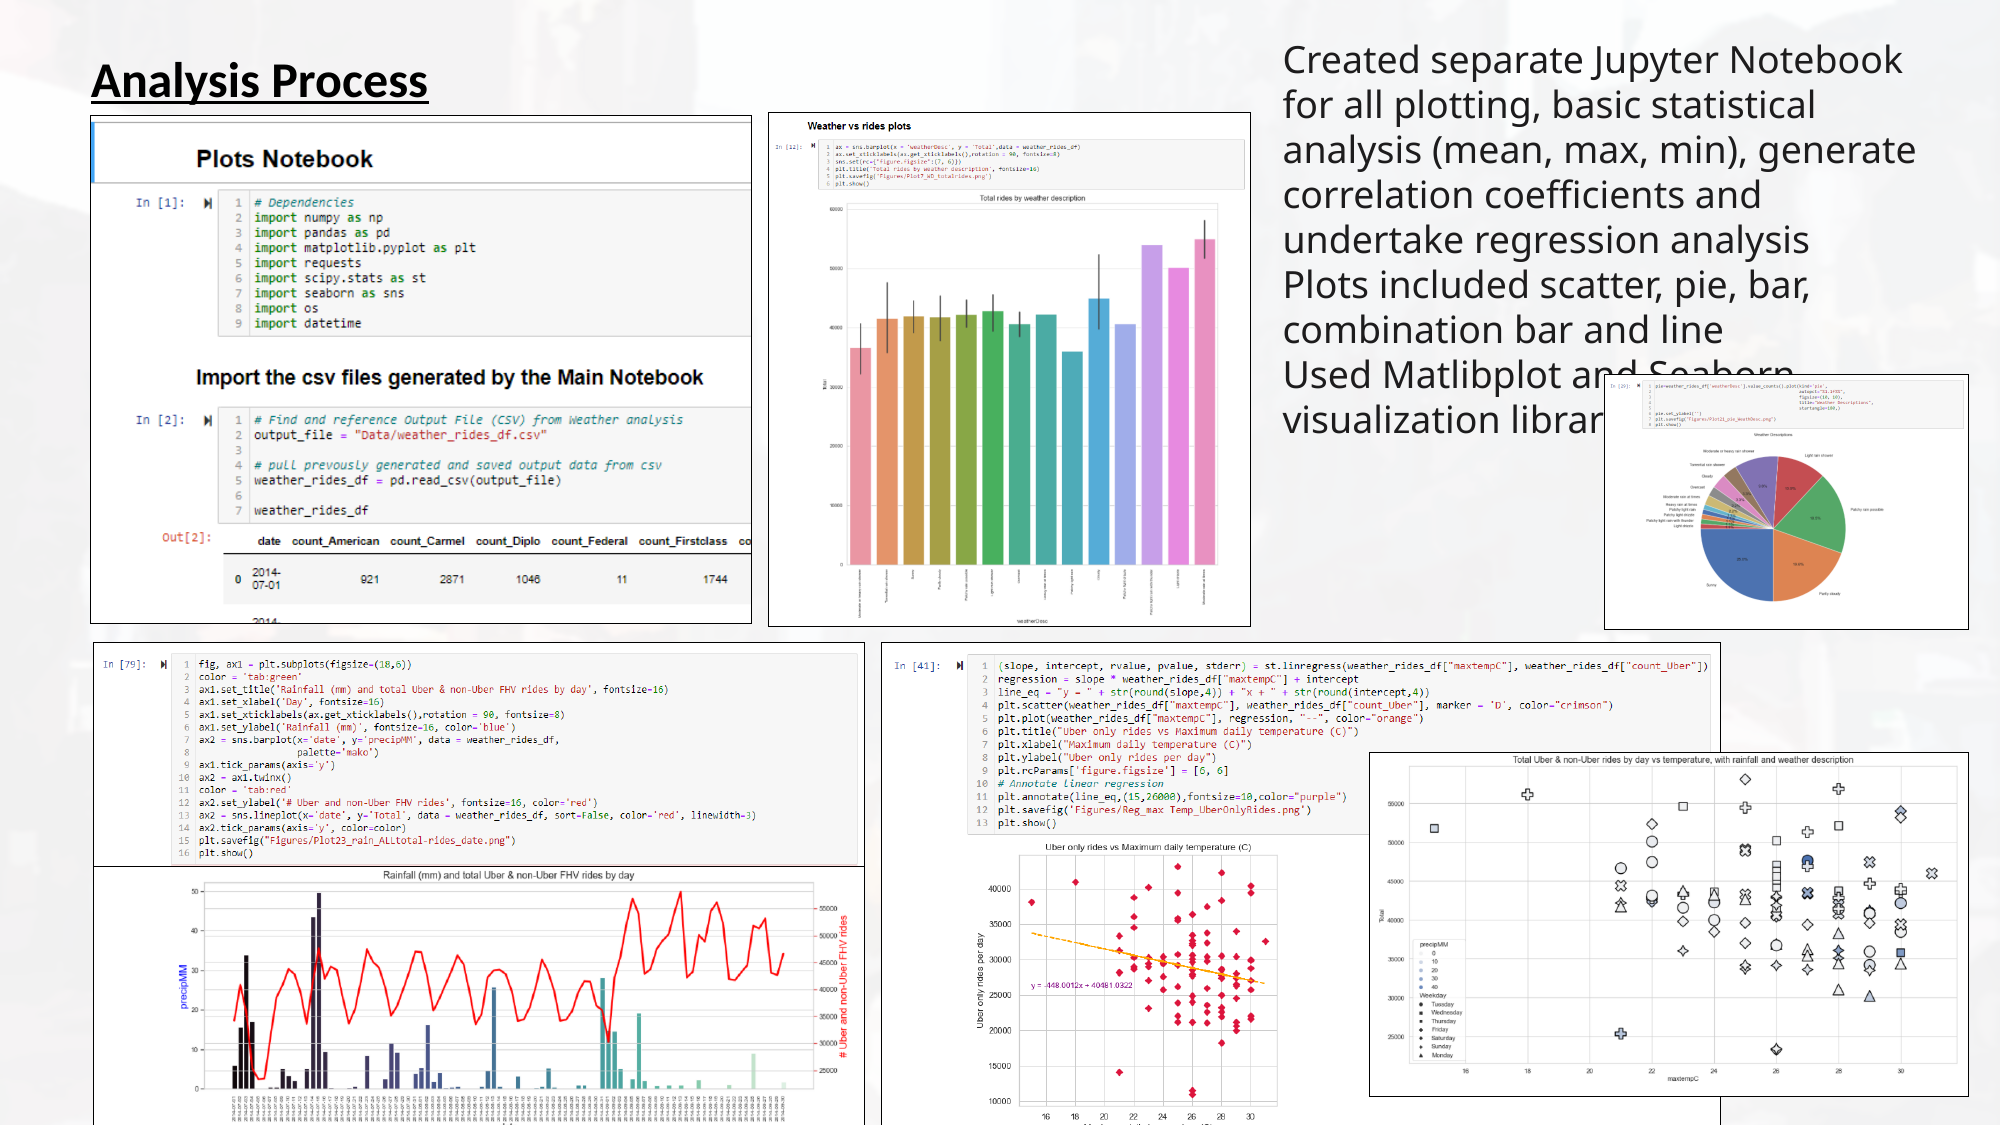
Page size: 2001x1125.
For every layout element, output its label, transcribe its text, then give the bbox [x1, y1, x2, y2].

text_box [93, 642, 865, 1125]
picture [767, 112, 1251, 627]
picture [1604, 374, 1969, 630]
text_box Created separate Jupyter Notebook for all plotting, basic statistical analysis (mean, max, min), generate correlation coefficients and undertake regression analysis Plots included scatter, pie, bar, combination bar and line Used Matlibplot and Seaborn visualization libraries [1267, 28, 1969, 449]
text_box Analysis Process [76, 39, 457, 115]
picture [90, 115, 752, 624]
picture [881, 642, 1969, 1125]
